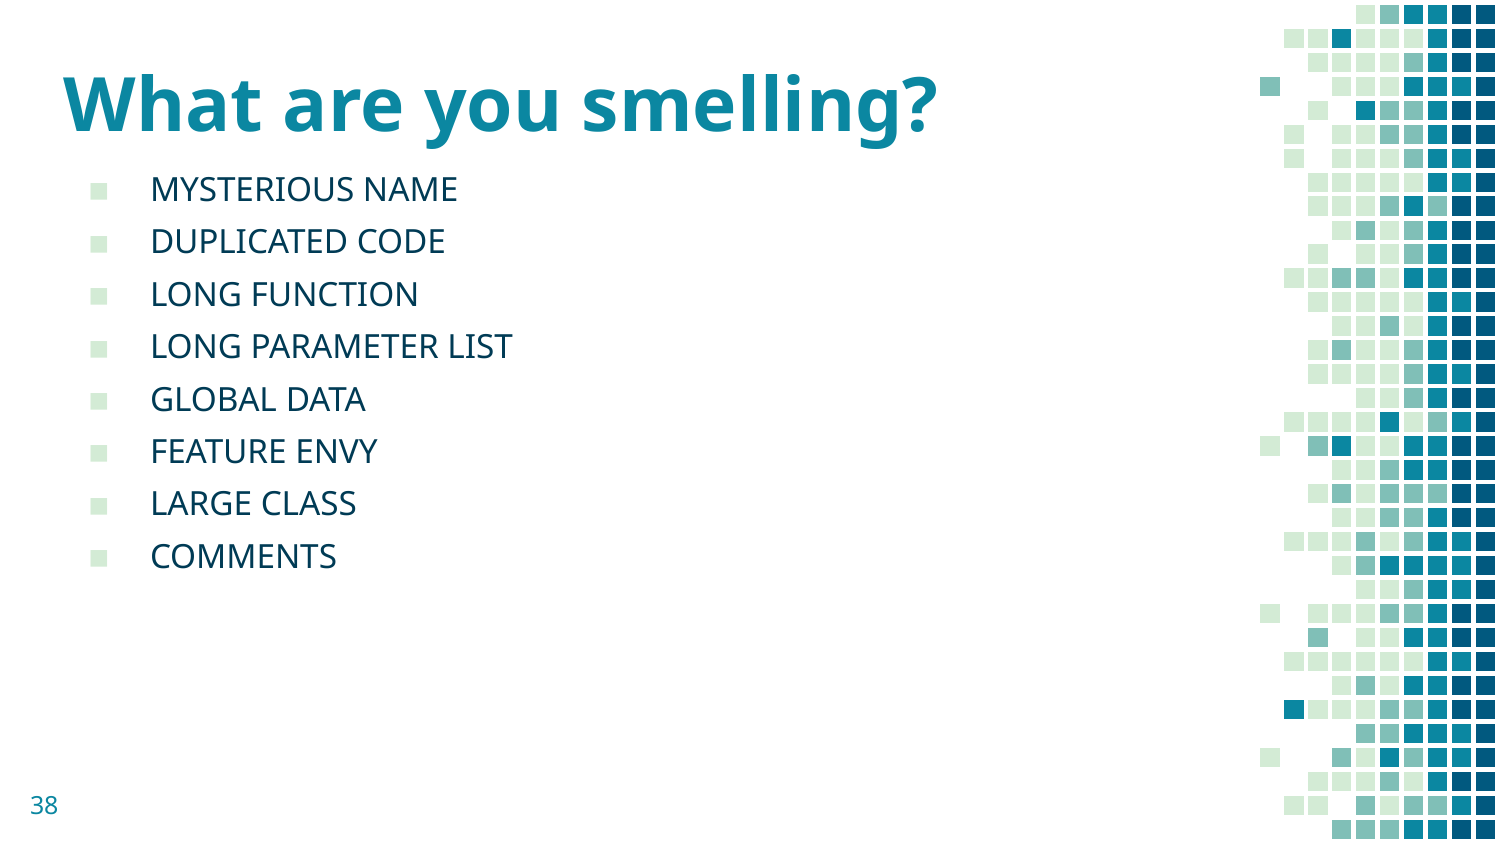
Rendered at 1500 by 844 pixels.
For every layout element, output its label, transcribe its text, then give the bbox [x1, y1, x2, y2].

title What are you smelling? [49, 20, 1159, 162]
list MYSTERIOUS NAME DUPLICATED CODE LONG FUNCTION LONG PARAMETER LIST GLOBAL DATA FEATURE ENVY LARGE CLASS COMMENTS [60, 152, 1170, 784]
slide_number 38 [15, 774, 105, 839]
